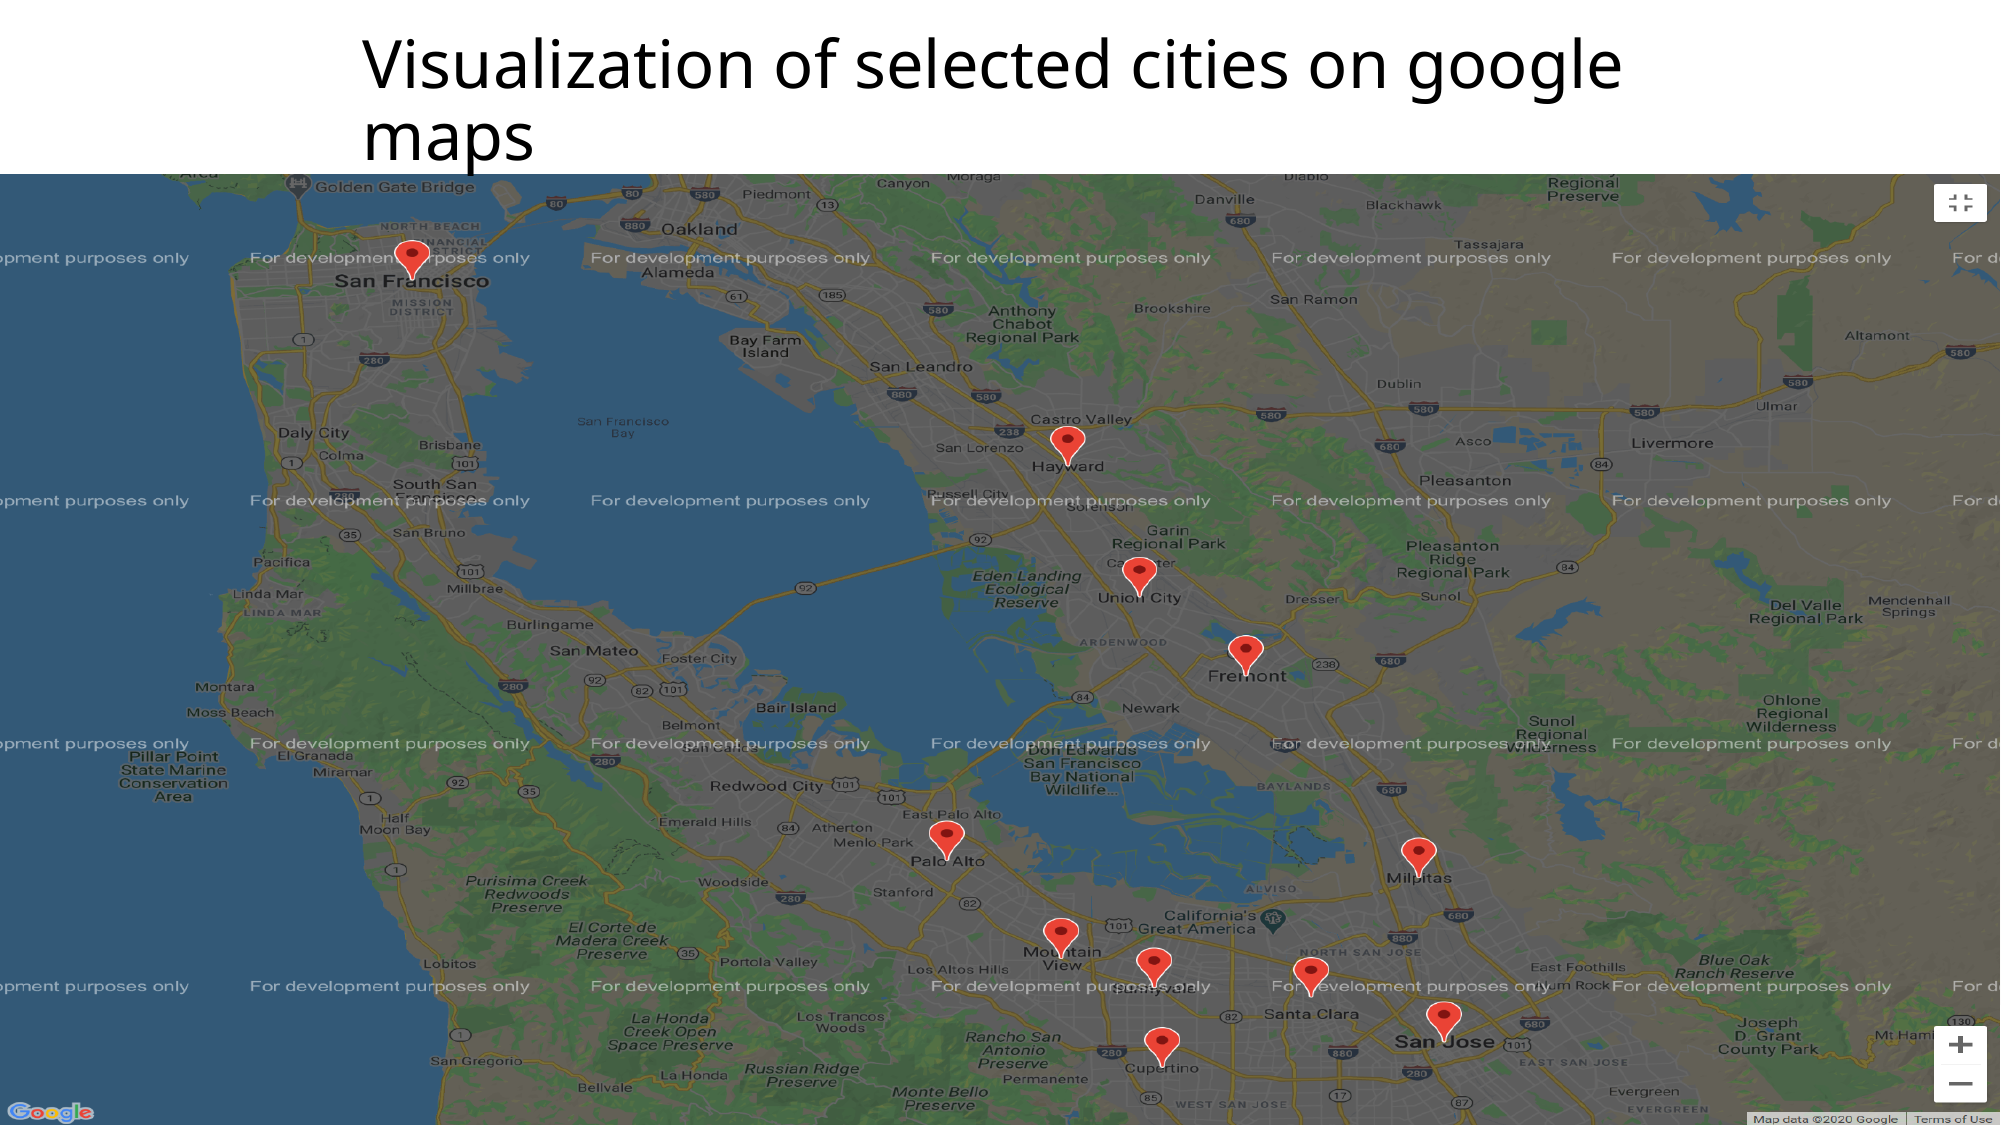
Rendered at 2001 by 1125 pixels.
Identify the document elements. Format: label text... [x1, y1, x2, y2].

picture [0, 174, 2000, 1125]
title Visualization of selected cities on google maps [347, 23, 1646, 152]
